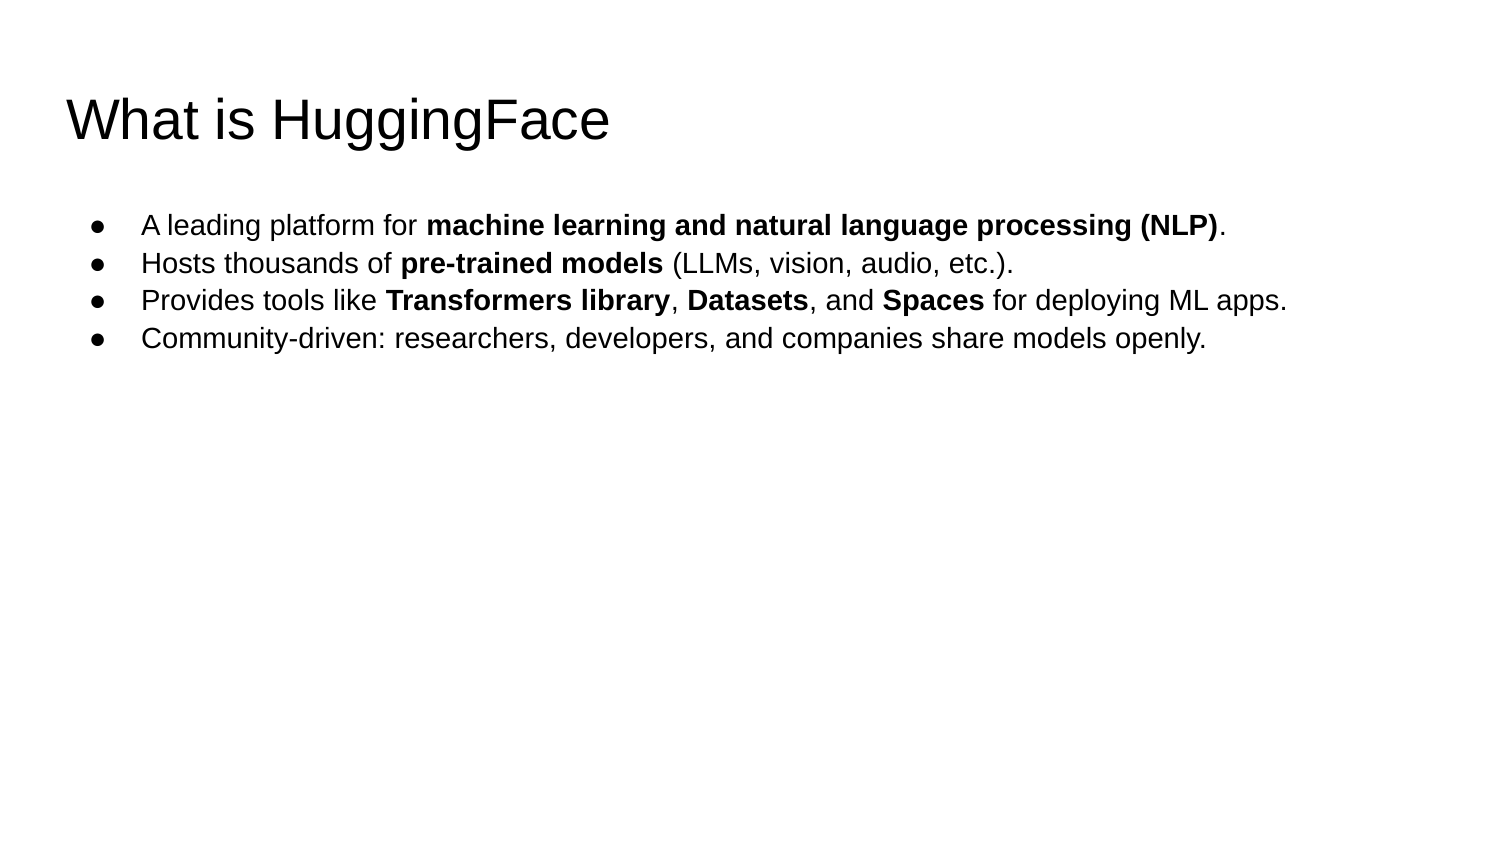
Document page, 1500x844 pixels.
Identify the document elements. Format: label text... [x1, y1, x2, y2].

list A leading platform for machine learning and natural language processing (NLP). Hosts thousands of pre‑trained models (LLMs, vision, audio, etc.). Provides tools like Transformers library, Datasets, and Spaces for deploying ML apps. Community‑driven: researchers, developers, and companies share models openly. [51, 189, 1449, 750]
title What is HuggingFace [51, 72, 1449, 167]
